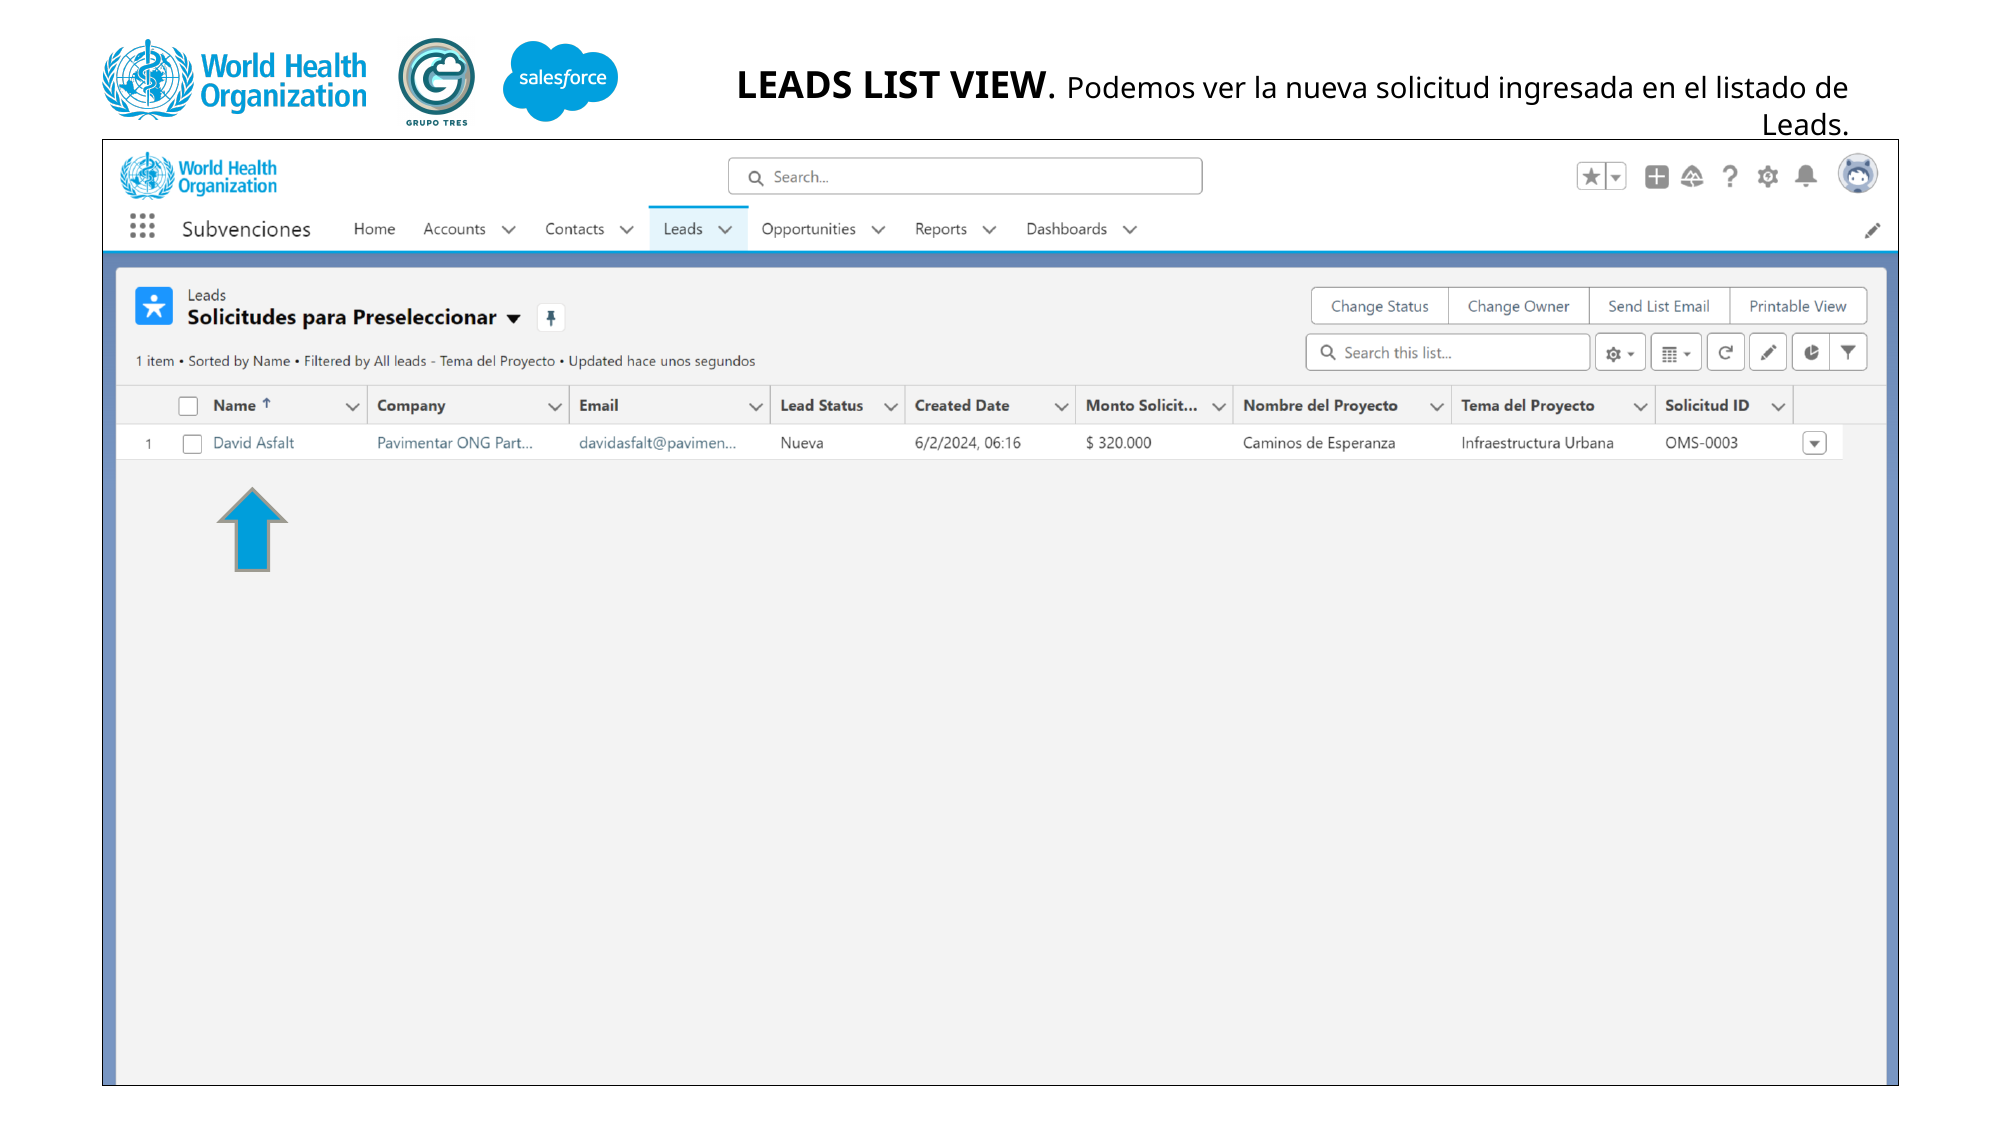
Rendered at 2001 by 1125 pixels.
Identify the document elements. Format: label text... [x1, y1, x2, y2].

picture [348, 64, 352, 74]
picture [101, 38, 366, 121]
picture [502, 40, 619, 88]
text_box LEADS LIST VIEW. Podemos ver la nueva solicitud ingresada en el listado de Leads. [676, 53, 1865, 138]
picture [101, 147, 1899, 1087]
picture [544, 76, 552, 82]
picture [502, 79, 619, 123]
text_box [100, 138, 1899, 1087]
picture [397, 35, 476, 127]
